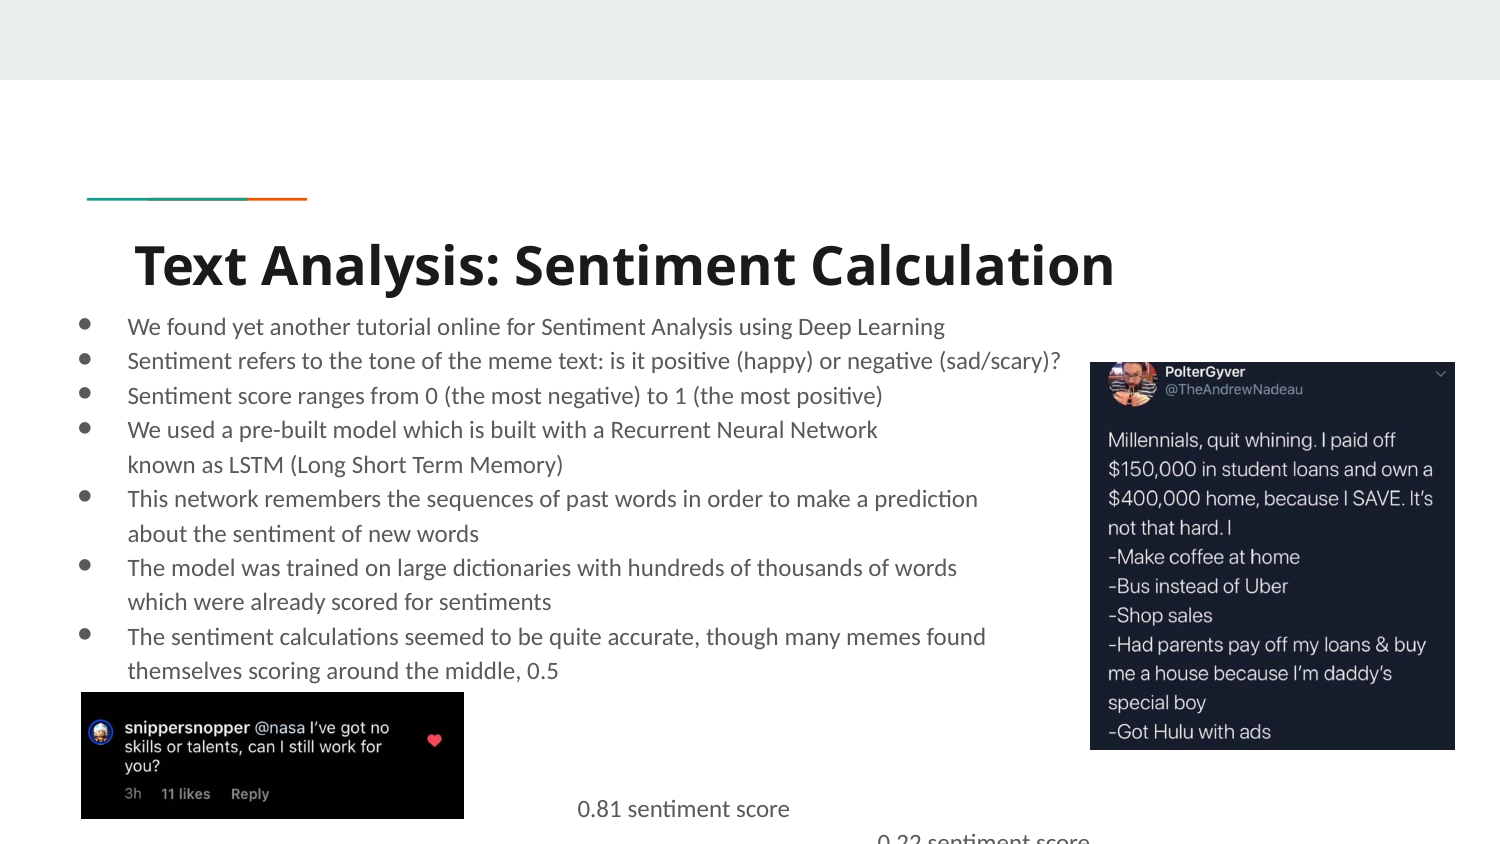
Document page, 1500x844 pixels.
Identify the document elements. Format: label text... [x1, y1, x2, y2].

list We found yet another tutorial online for Sentiment Analysis using Deep Learning Sentiment refers to the tone of the meme text: is it positive (happy) or negative (sad/scary)? Sentiment score ranges from 0 (the most negative) to 1 (the most positive) We used a pre-built model which is built with a Recurrent Neural Network known as LSTM (Long Short Term Memory) This network remembers the sequences of past words in order to make a prediction about the sentiment of new words The model was trained on large dictionaries with hundreds of thousands of words which were already scored for sentiments The sentiment calculations seemed to be quite accurate, though many memes found themselves scoring around the middle, 0.5 0.81 sentiment score 0.22 sentiment score [37, 291, 1463, 662]
picture [1090, 362, 1455, 751]
title Text Analysis: Sentiment Calculation [119, 216, 1381, 291]
picture [80, 692, 465, 819]
